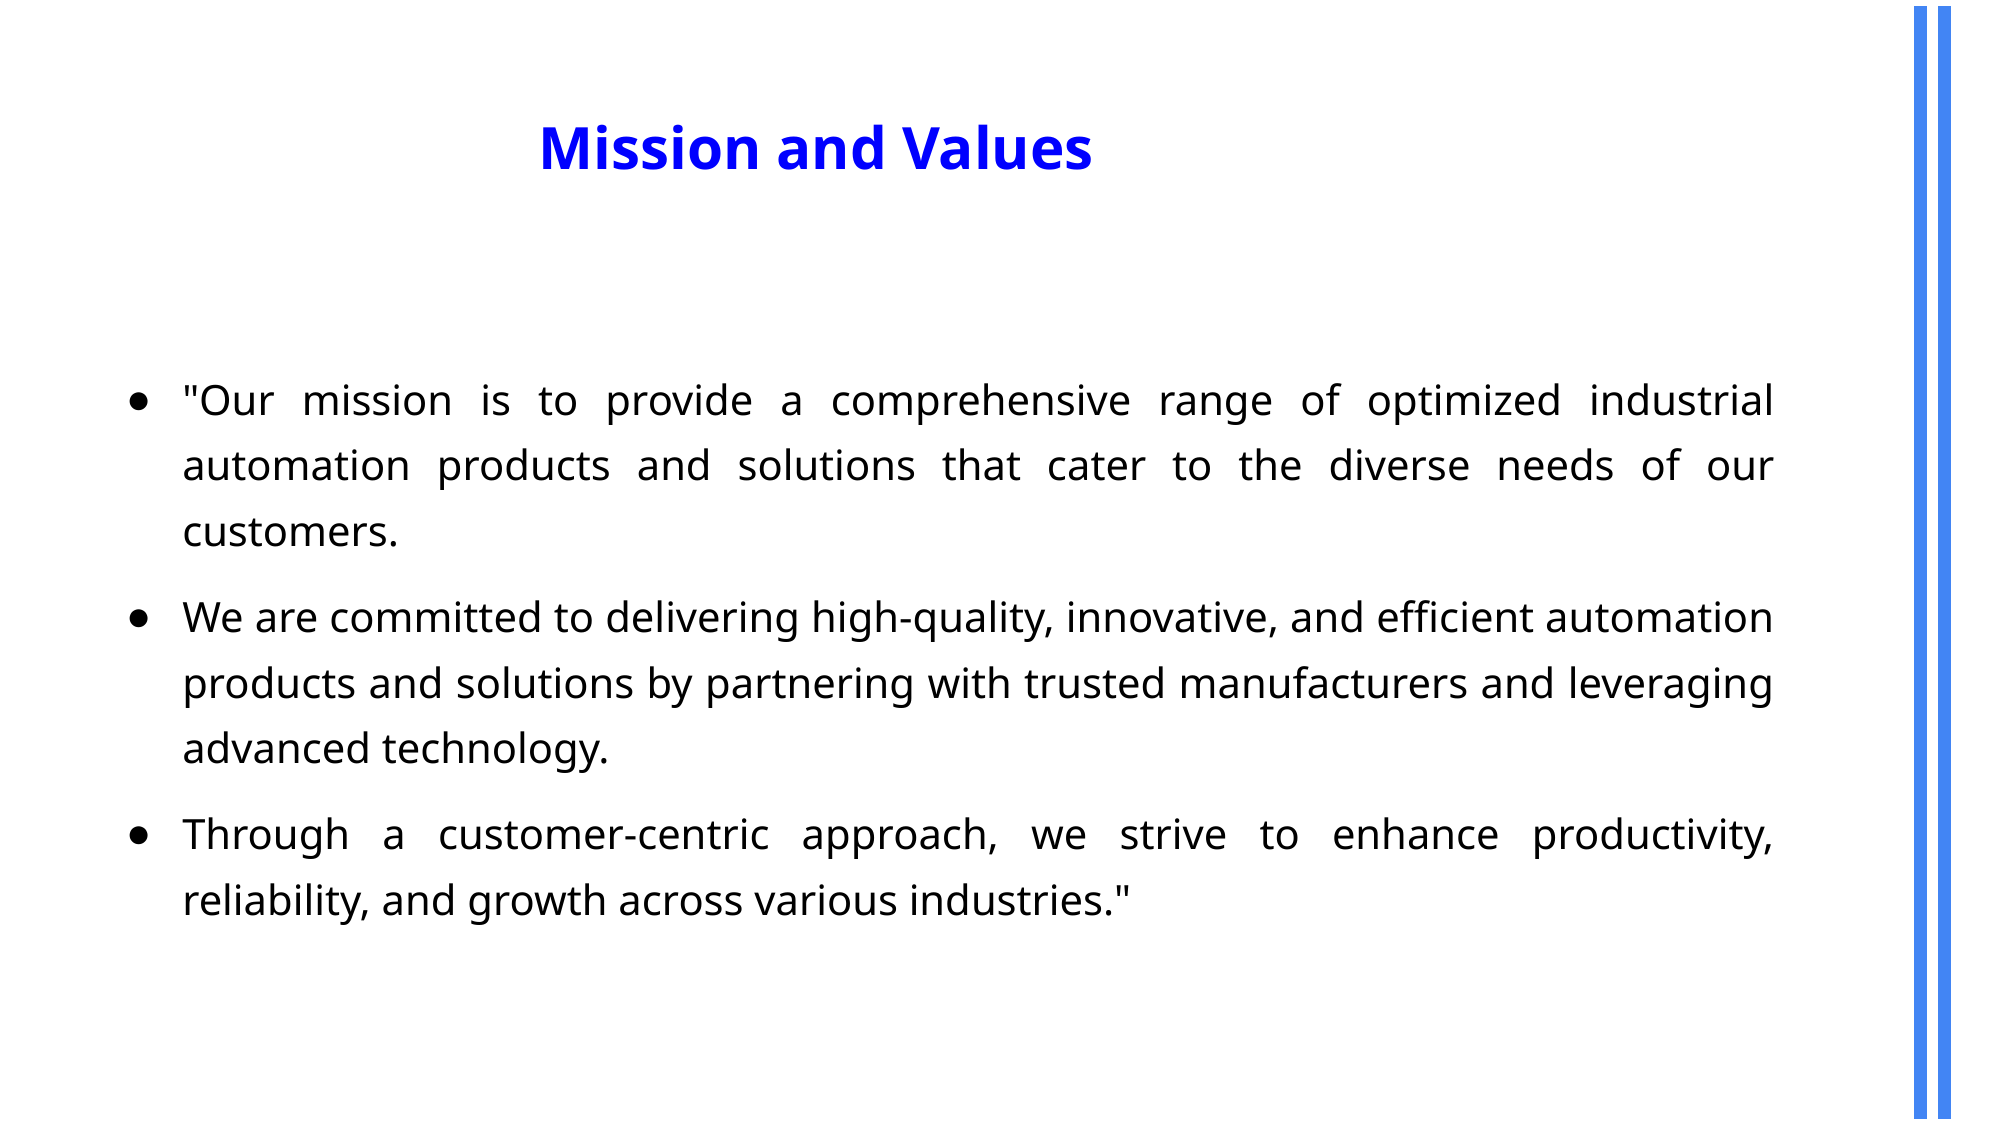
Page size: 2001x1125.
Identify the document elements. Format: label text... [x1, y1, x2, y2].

list "Our mission is to provide a comprehensive range of optimized industrial automation products and solutions that cater to the diverse needs of our customers. We are committed to delivering high-quality, innovative, and efficient automation products and solutions by partnering with trusted manufacturers and leveraging advanced technology. Through a customer-centric approach, we strive to enhance productivity, reliability, and growth across various industries." [111, 354, 1790, 992]
title Mission and Values [111, 99, 1522, 317]
